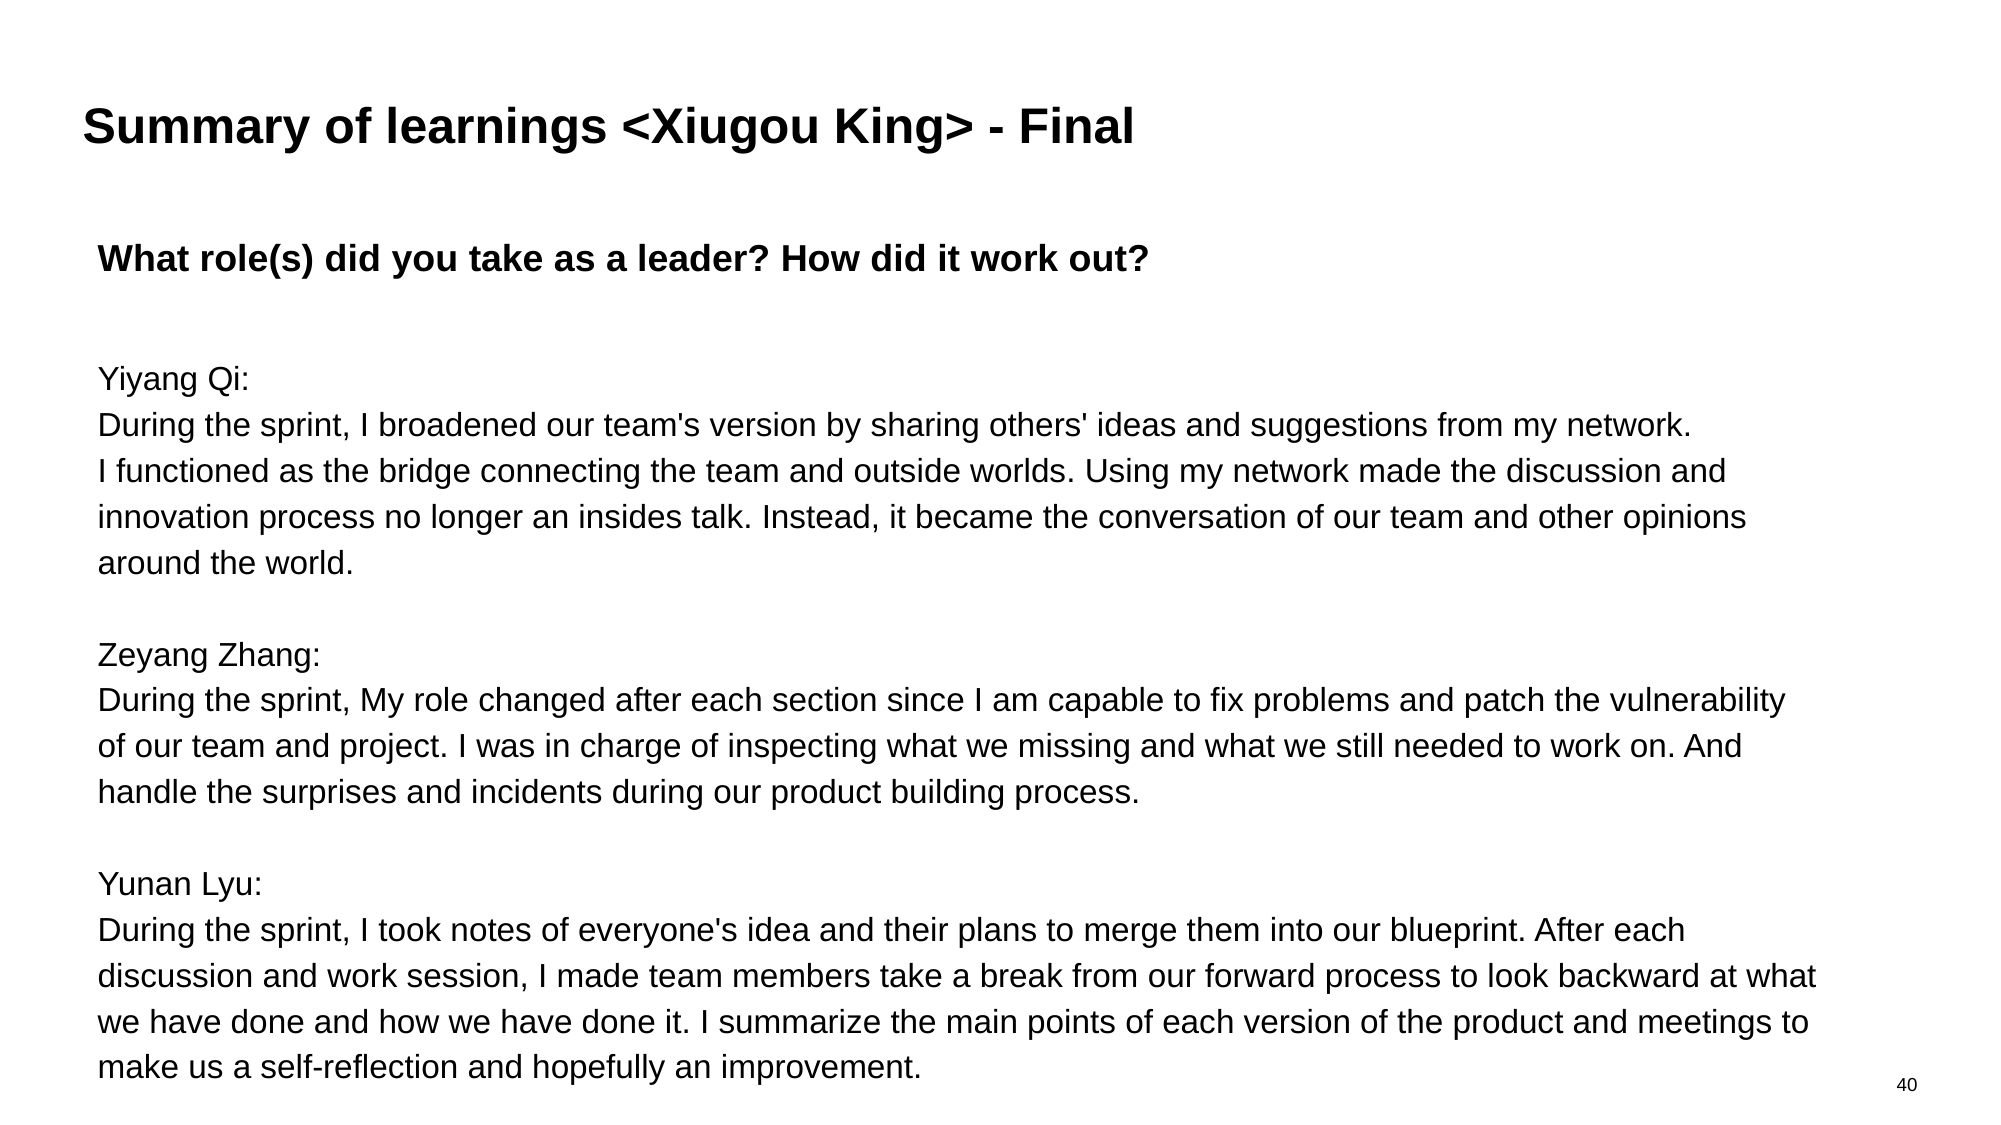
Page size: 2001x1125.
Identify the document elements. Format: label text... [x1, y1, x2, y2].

title Summary of learnings <Xiugou King> - Final [82, 93, 1918, 282]
text_box Yiyang Qi: During the sprint, I broadened our team's version by sharing others' ideas and suggestions from my network. I functioned as the bridge connecting the team and outside worlds. Using my network made the discussion and innovation process no longer an insides talk. Instead, it became the conversation of our team and other opinions around the world. Zeyang Zhang: During the sprint, My role changed after each section since I am capable to fix problems and patch the vulnerability of our team and project. I was in charge of inspecting what we missing and what we still needed to work on. And handle the surprises and incidents during our product building process. Yunan Lyu: During the sprint, I took notes of everyone's idea and their plans to merge them into our blueprint. After each discussion and work session, I made team members take a break from our forward process to look backward at what we have done and how we have done it. I summarize the main points of each version of the product and meetings to make us a self-reflection and hopefully an improvement. [82, 336, 1835, 1125]
text_box What role(s) did you take as a leader? How did it work out? [82, 218, 1604, 294]
